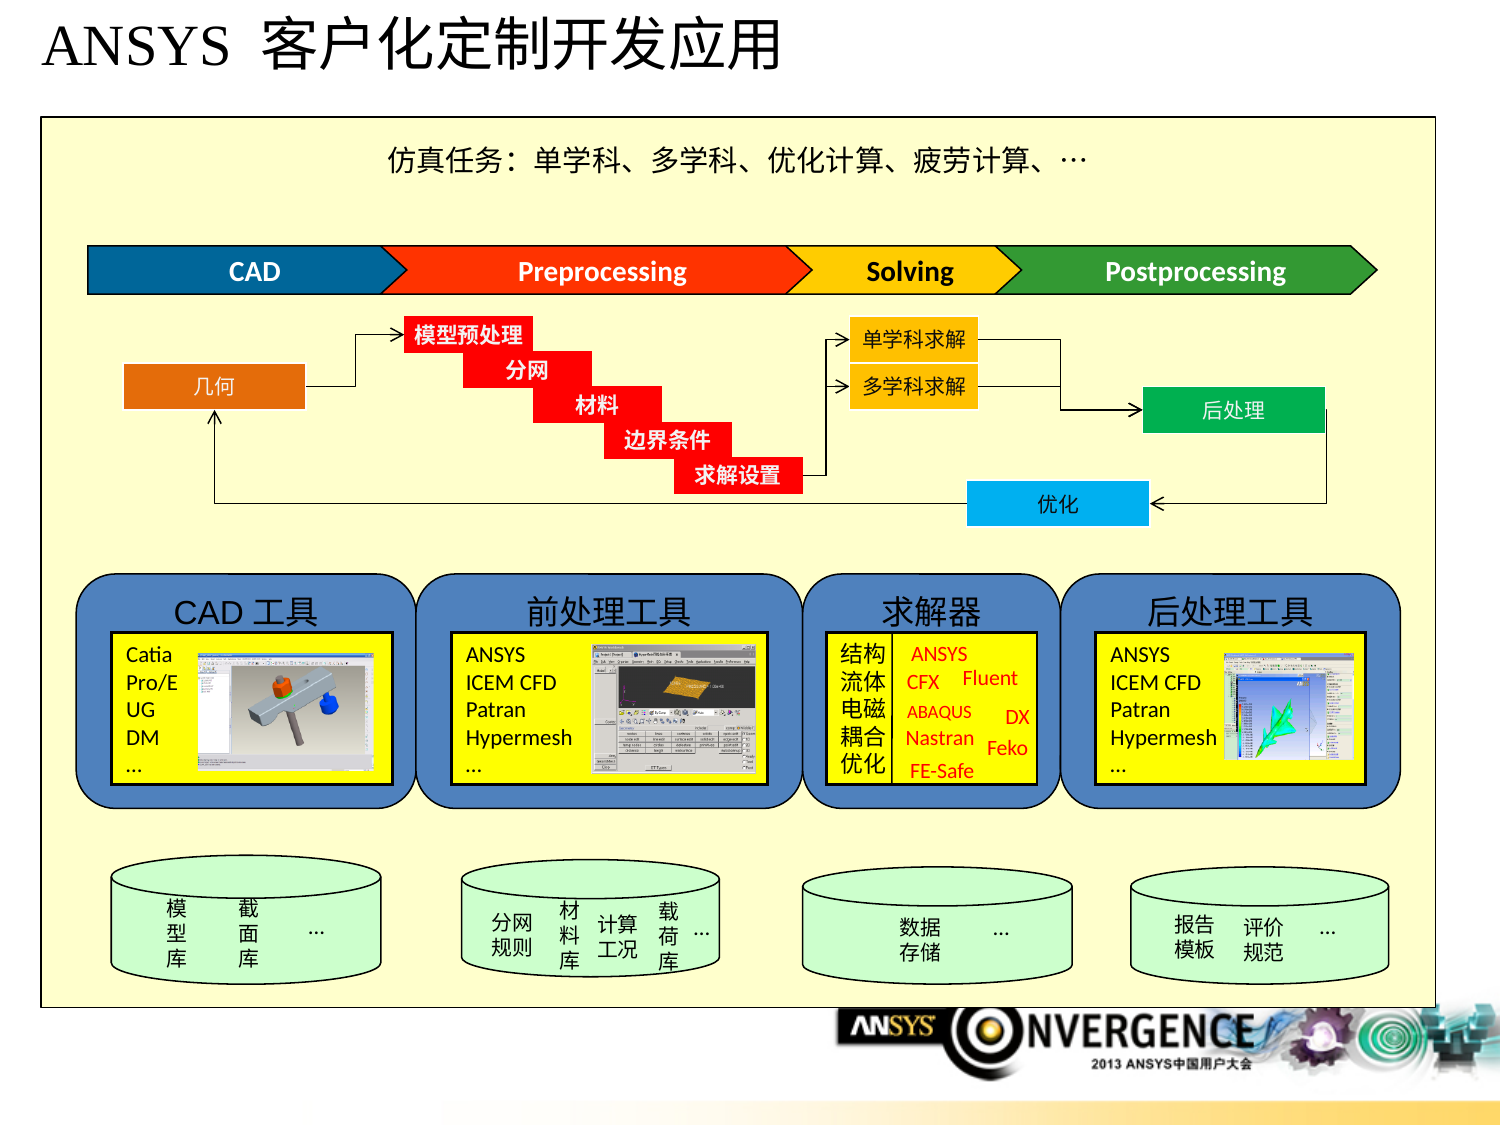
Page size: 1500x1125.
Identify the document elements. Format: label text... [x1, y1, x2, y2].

title ANSYS 客户化定制开发应用 [26, 0, 1376, 90]
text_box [110, 855, 1389, 985]
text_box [87, 245, 1378, 528]
picture [0, 0, 1500, 1125]
text_box 仿真任务：单学科、多学科、优化计算、疲劳计算、… [40, 116, 1436, 1008]
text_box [75, 573, 1401, 809]
